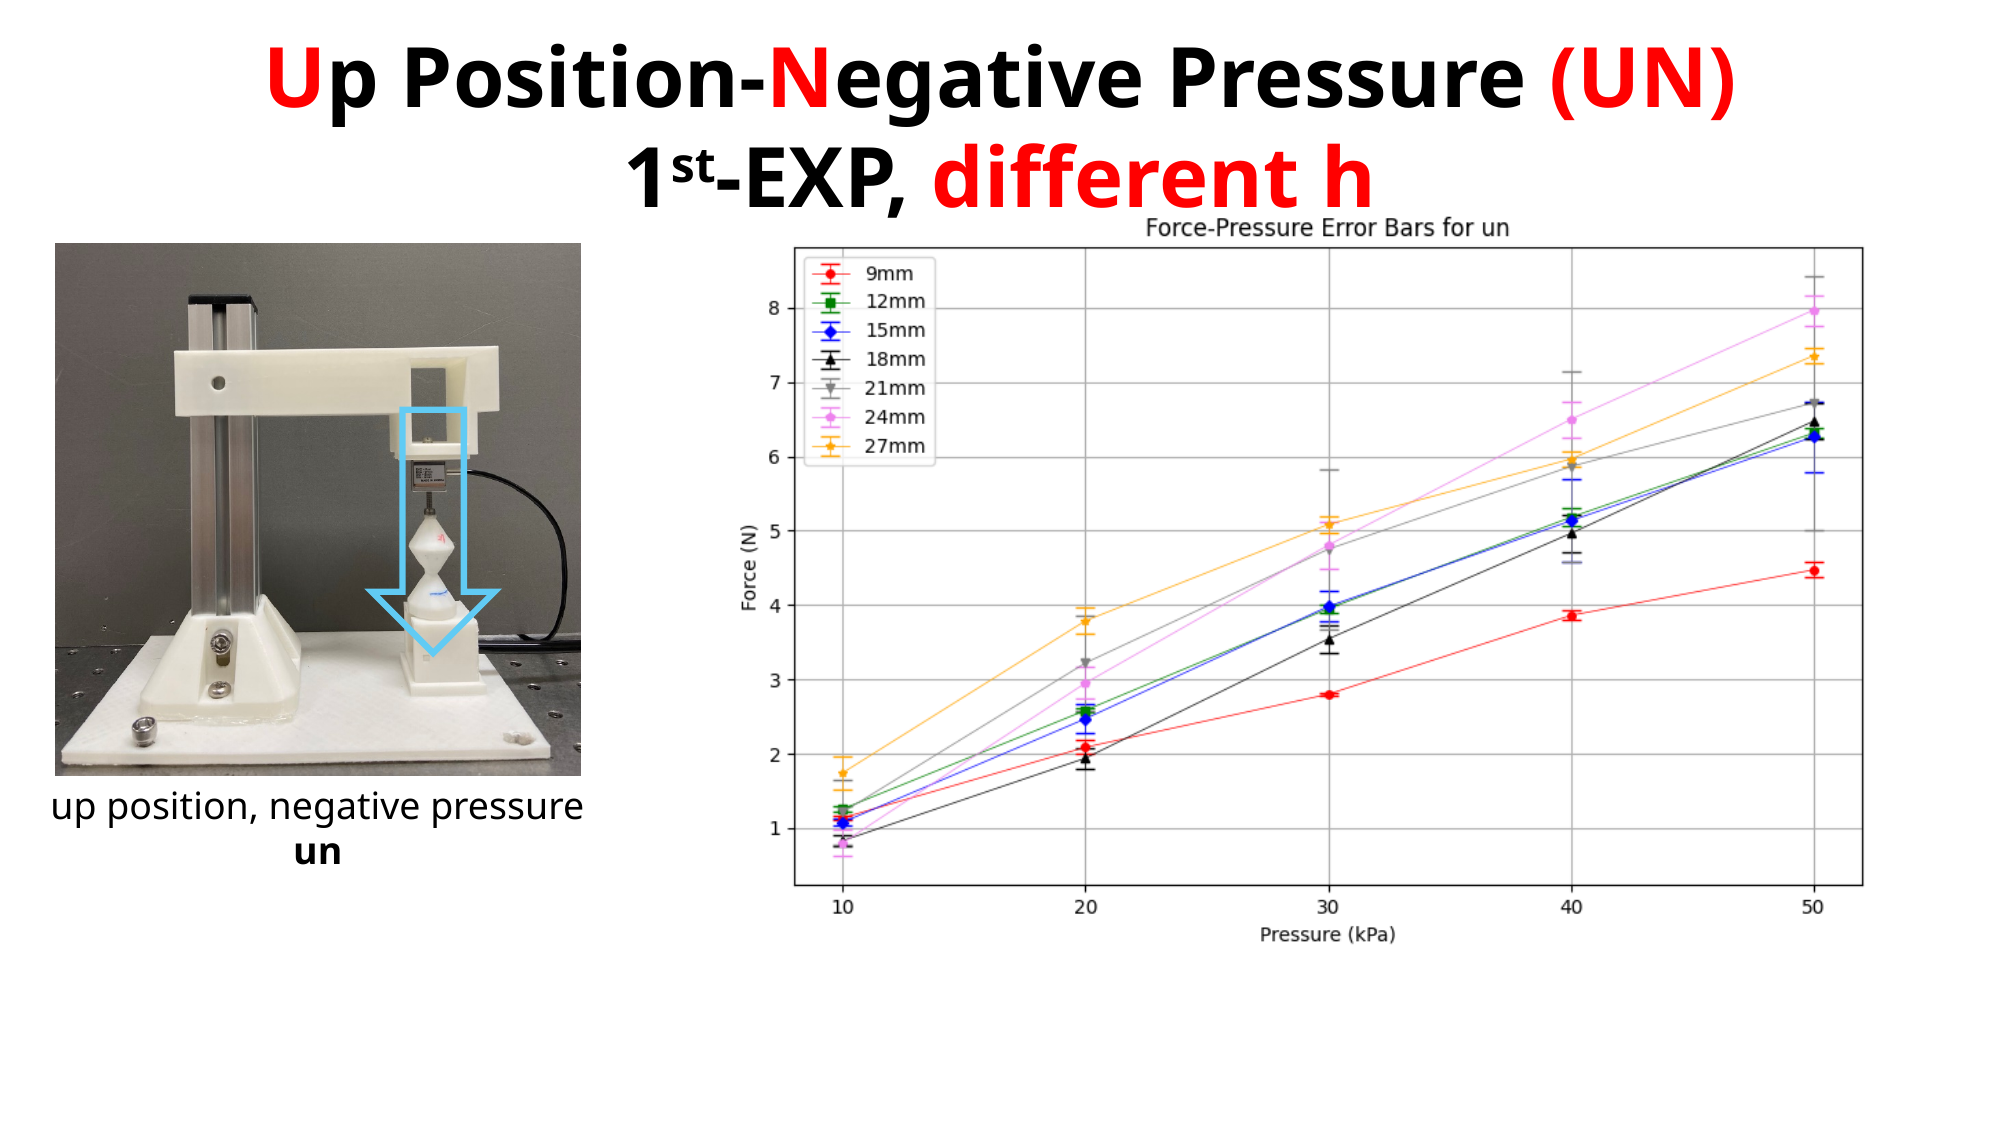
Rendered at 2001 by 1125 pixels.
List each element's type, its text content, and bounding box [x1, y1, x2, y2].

picture [621, 148, 2000, 977]
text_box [12, 243, 621, 882]
text_box Up Position-Negative Pressure (UN) 1st-EXP, different h [198, 16, 1802, 232]
